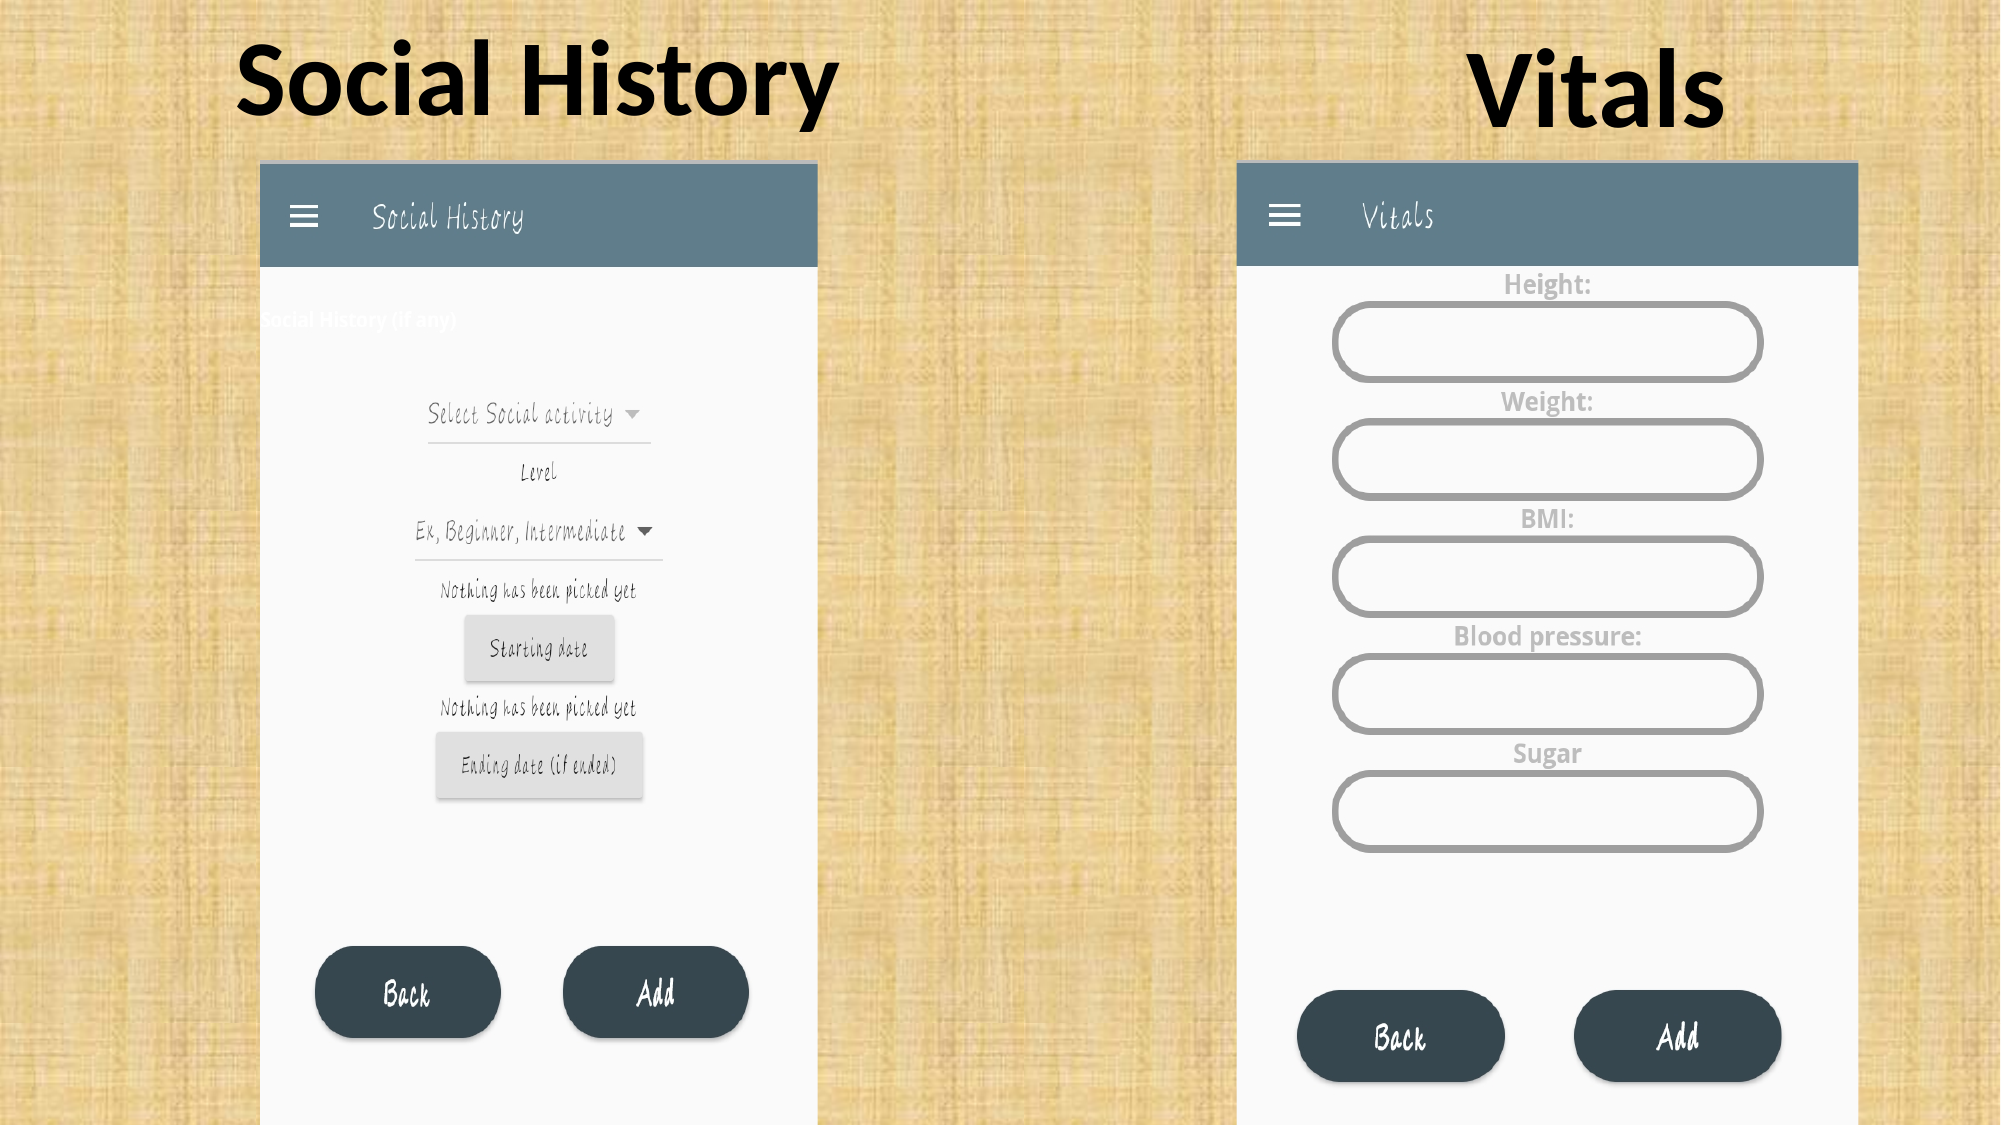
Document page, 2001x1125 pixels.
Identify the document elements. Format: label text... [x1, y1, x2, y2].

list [260, 160, 818, 1125]
picture [1859, 0, 2001, 1125]
title Social History [209, 0, 868, 161]
picture [818, 0, 1236, 1125]
picture [0, 0, 260, 1125]
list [1236, 160, 1859, 1125]
text_box Vitals [1192, 0, 2000, 183]
